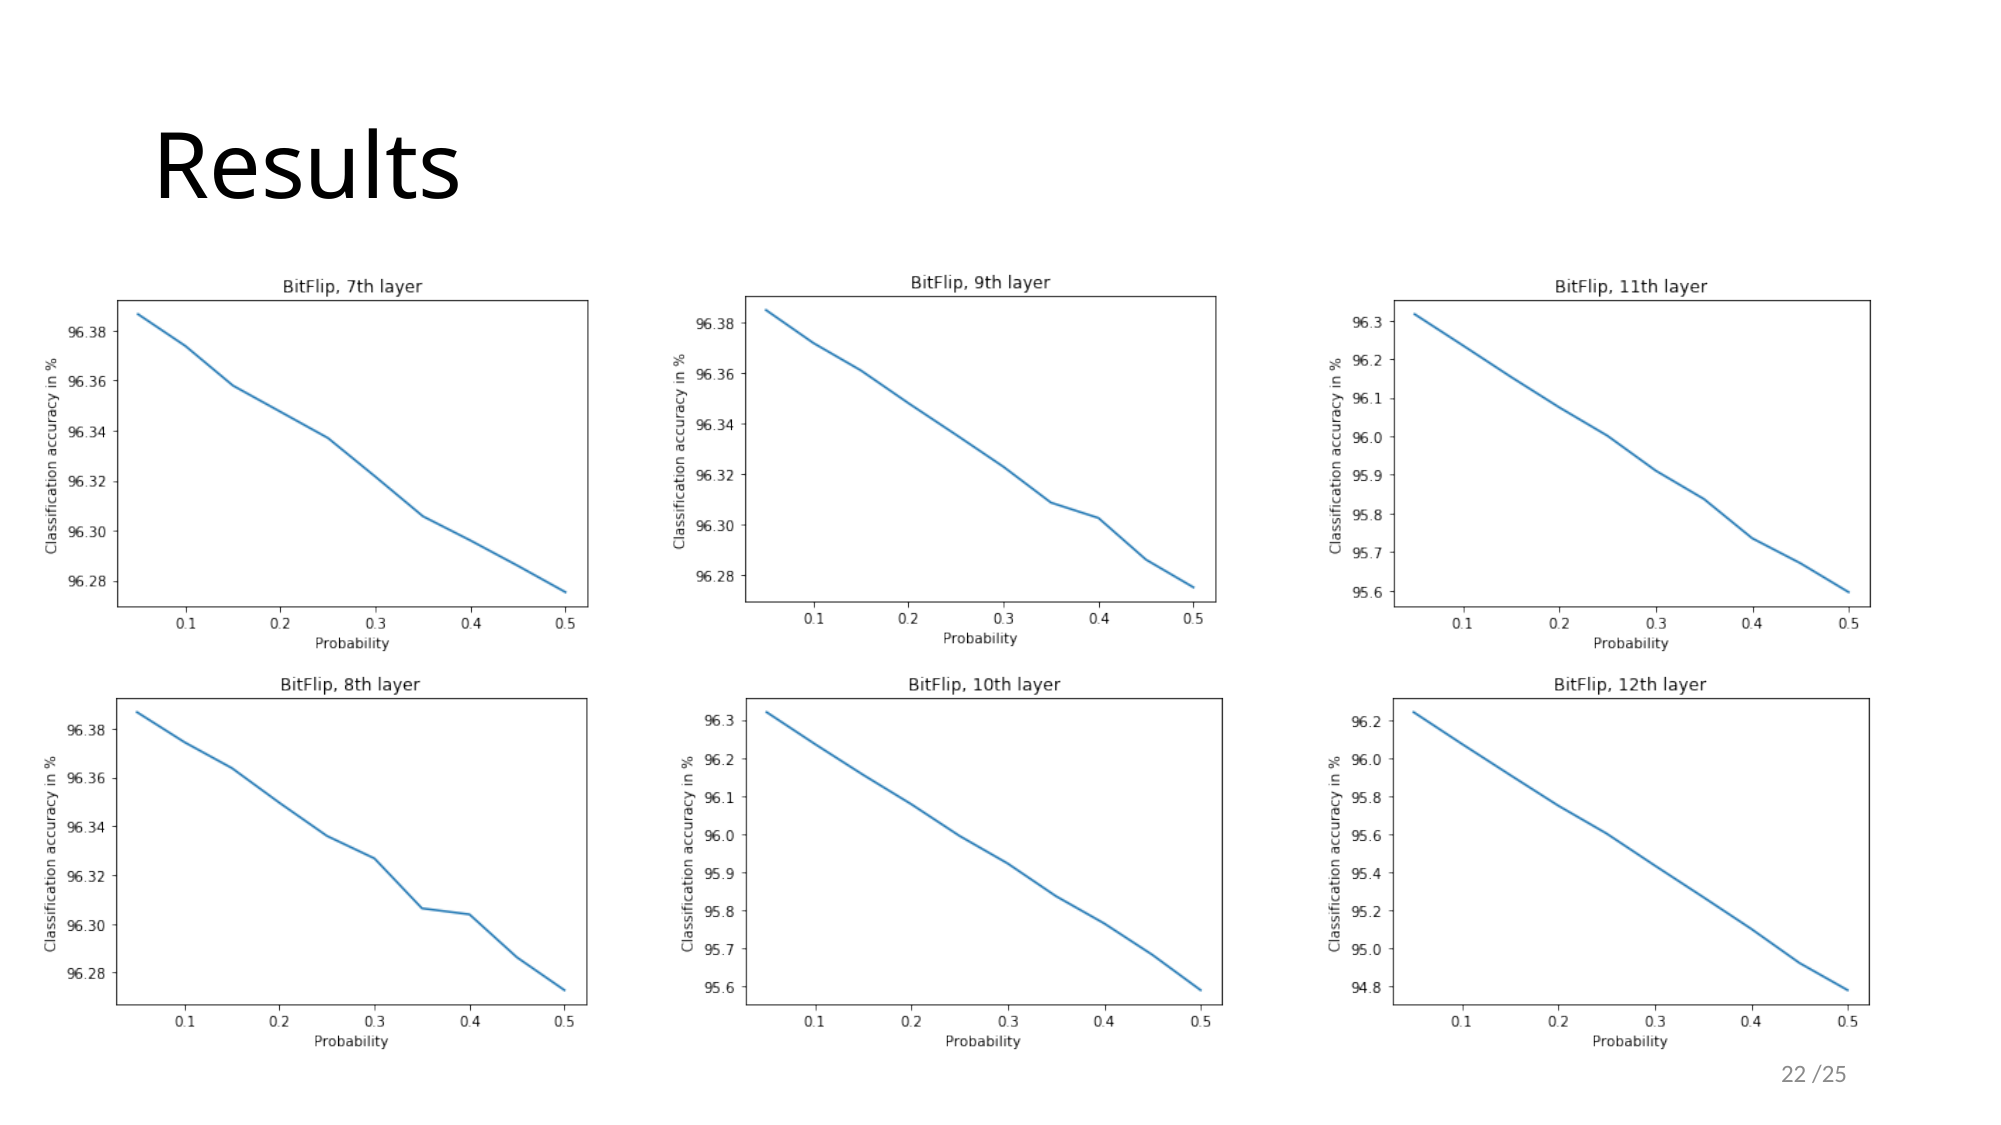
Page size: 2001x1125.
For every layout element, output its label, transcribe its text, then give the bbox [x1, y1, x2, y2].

picture [673, 667, 1232, 1058]
picture [37, 269, 596, 660]
picture [1321, 269, 1880, 660]
picture [1320, 667, 1879, 1058]
picture [665, 265, 1224, 655]
title Results [137, 59, 1863, 278]
slide_number 22 /25 [1412, 1058, 1863, 1103]
picture [36, 667, 595, 1058]
